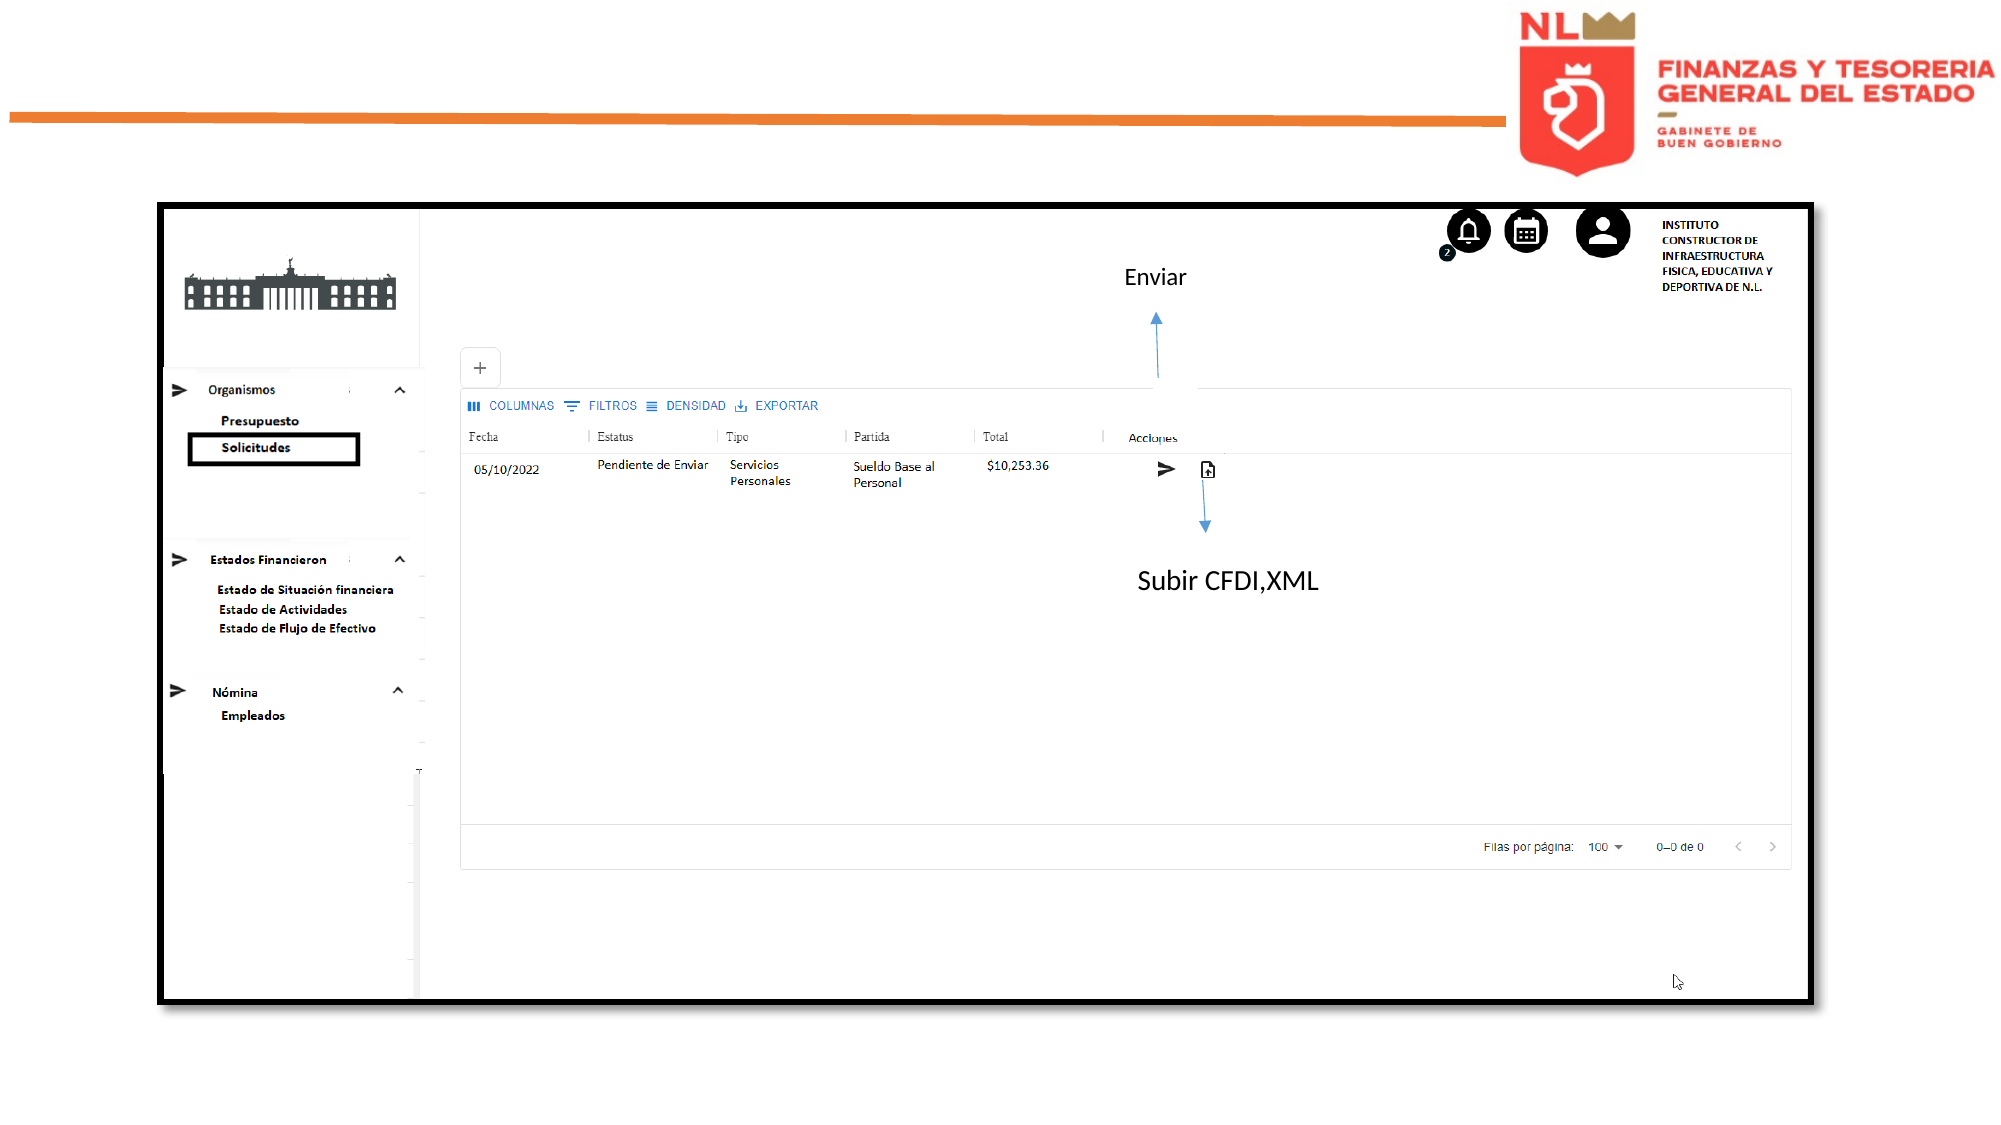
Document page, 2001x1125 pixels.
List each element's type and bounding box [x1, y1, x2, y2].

text_box [1156, 437, 1161, 445]
text_box [1202, 479, 1206, 534]
picture [163, 208, 1809, 1000]
text_box [9, 117, 1506, 123]
picture [1506, 1, 2000, 184]
text_box [1156, 311, 1161, 378]
